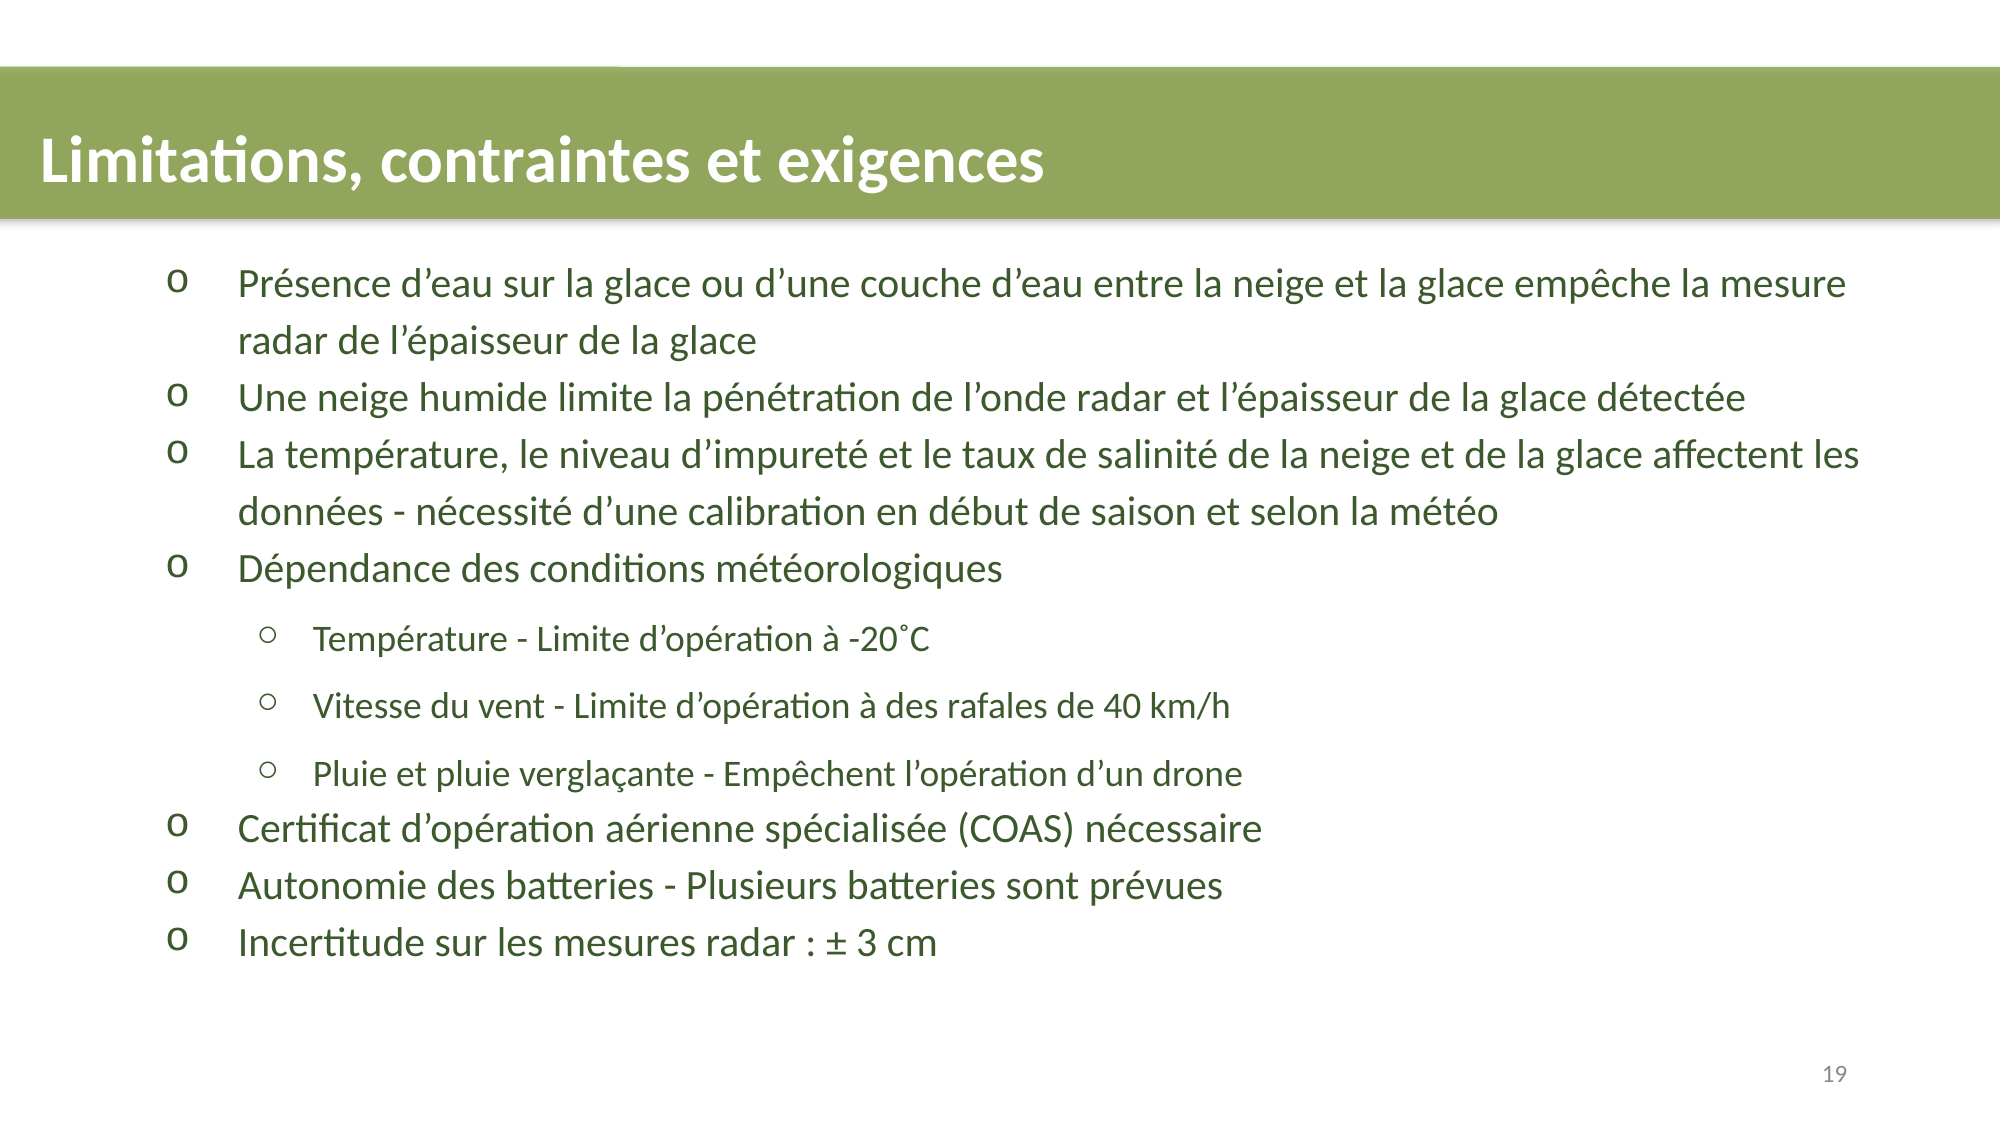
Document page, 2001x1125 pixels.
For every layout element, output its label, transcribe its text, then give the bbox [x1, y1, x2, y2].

text_box Présence d’eau sur la glace ou d’une couche d’eau entre la neige et la glace empêche la mesure radar de l’épaisseur de la glace Une neige humide limite la pénétration de l’onde radar et l’épaisseur de la glace détectée La température, le niveau d’impureté et le taux de salinité de la neige et de la glace affectent les données - nécessité d’une calibration en début de saison et selon la météo Dépendance des conditions météorologiques Température - Limite d’opération à -20˚C Vitesse du vent - Limite d’opération à des rafales de 40 km/h Pluie et pluie verglaçante - Empêchent l’opération d’un drone Certificat d’opération aérienne spécialisée (COAS) nécessaire Autonomie des batteries - Plusieurs batteries sont prévues Incertitude sur les mesures radar : ± 3 cm [147, 241, 1939, 1043]
text_box [0, 66, 2000, 219]
text_box Limitations, contraintes et exigences [25, 101, 2000, 190]
slide_number 19 [1412, 1043, 1863, 1103]
